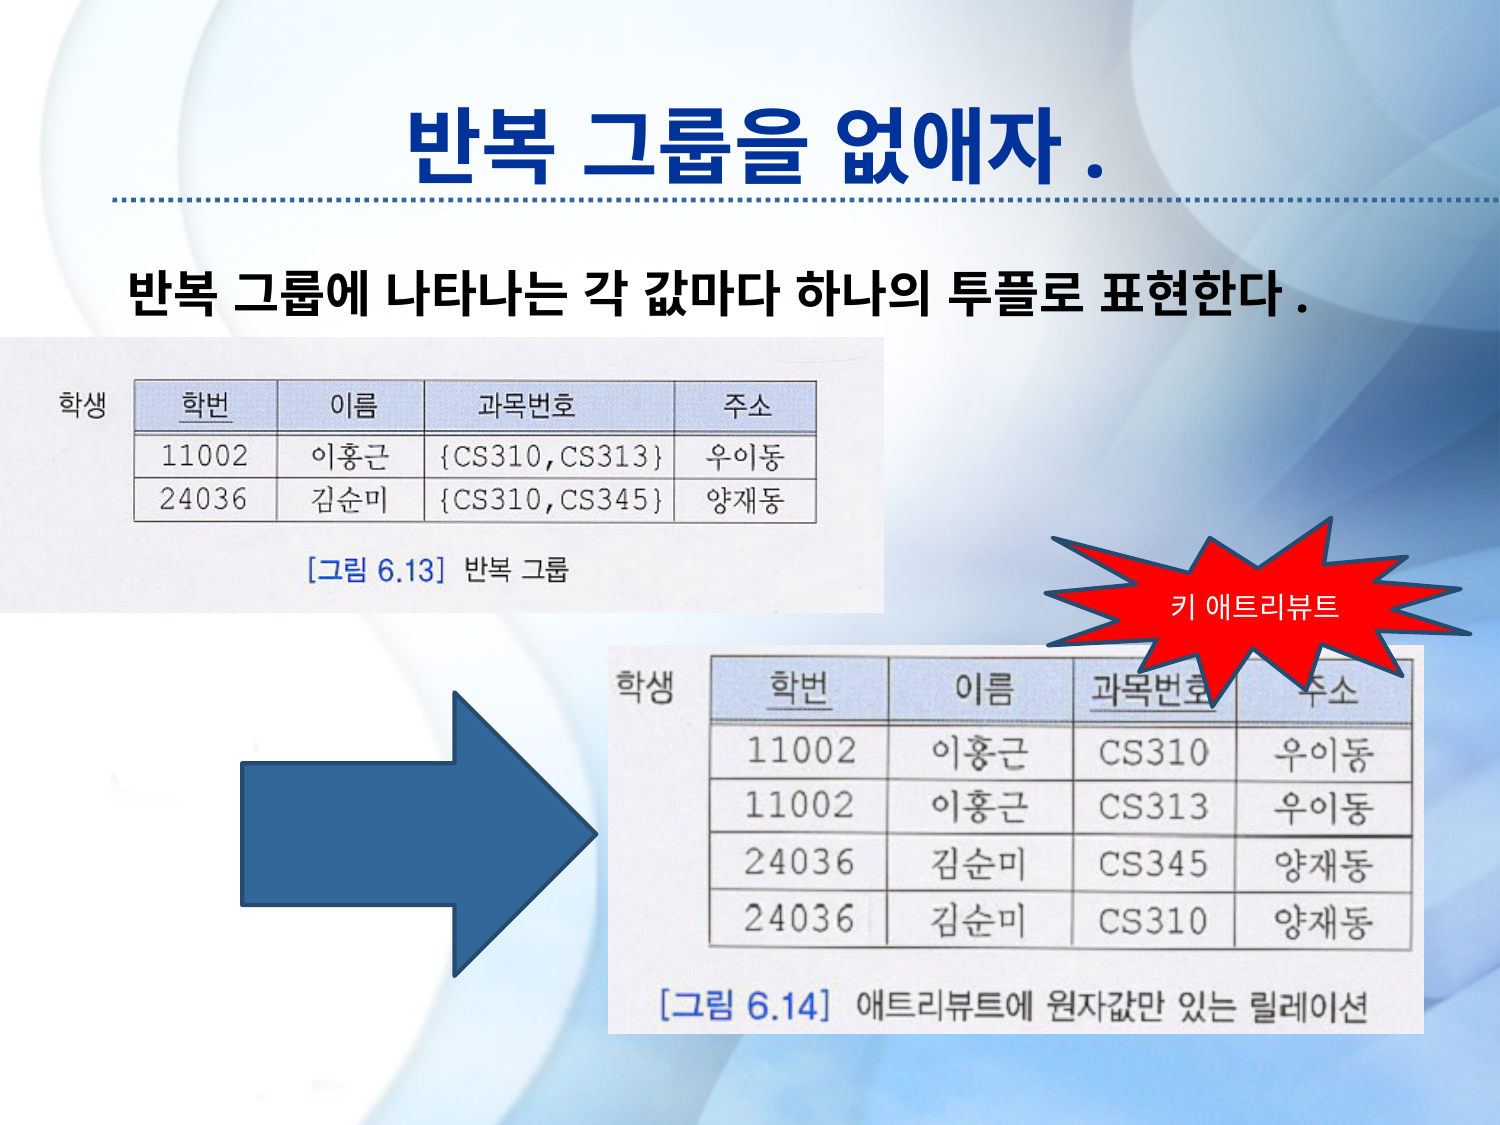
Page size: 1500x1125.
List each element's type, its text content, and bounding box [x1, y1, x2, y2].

text_box 키 애트리뷰트 [1043, 515, 1473, 643]
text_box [608, 644, 1424, 1034]
picture [0, 0, 1500, 1125]
list 반복 그룹에 나타나는 각 값마다 하나의 투플로 표현한다. [112, 255, 1471, 965]
text_box [240, 690, 599, 978]
title 반복 그룹을 없애자. [112, 99, 1400, 188]
